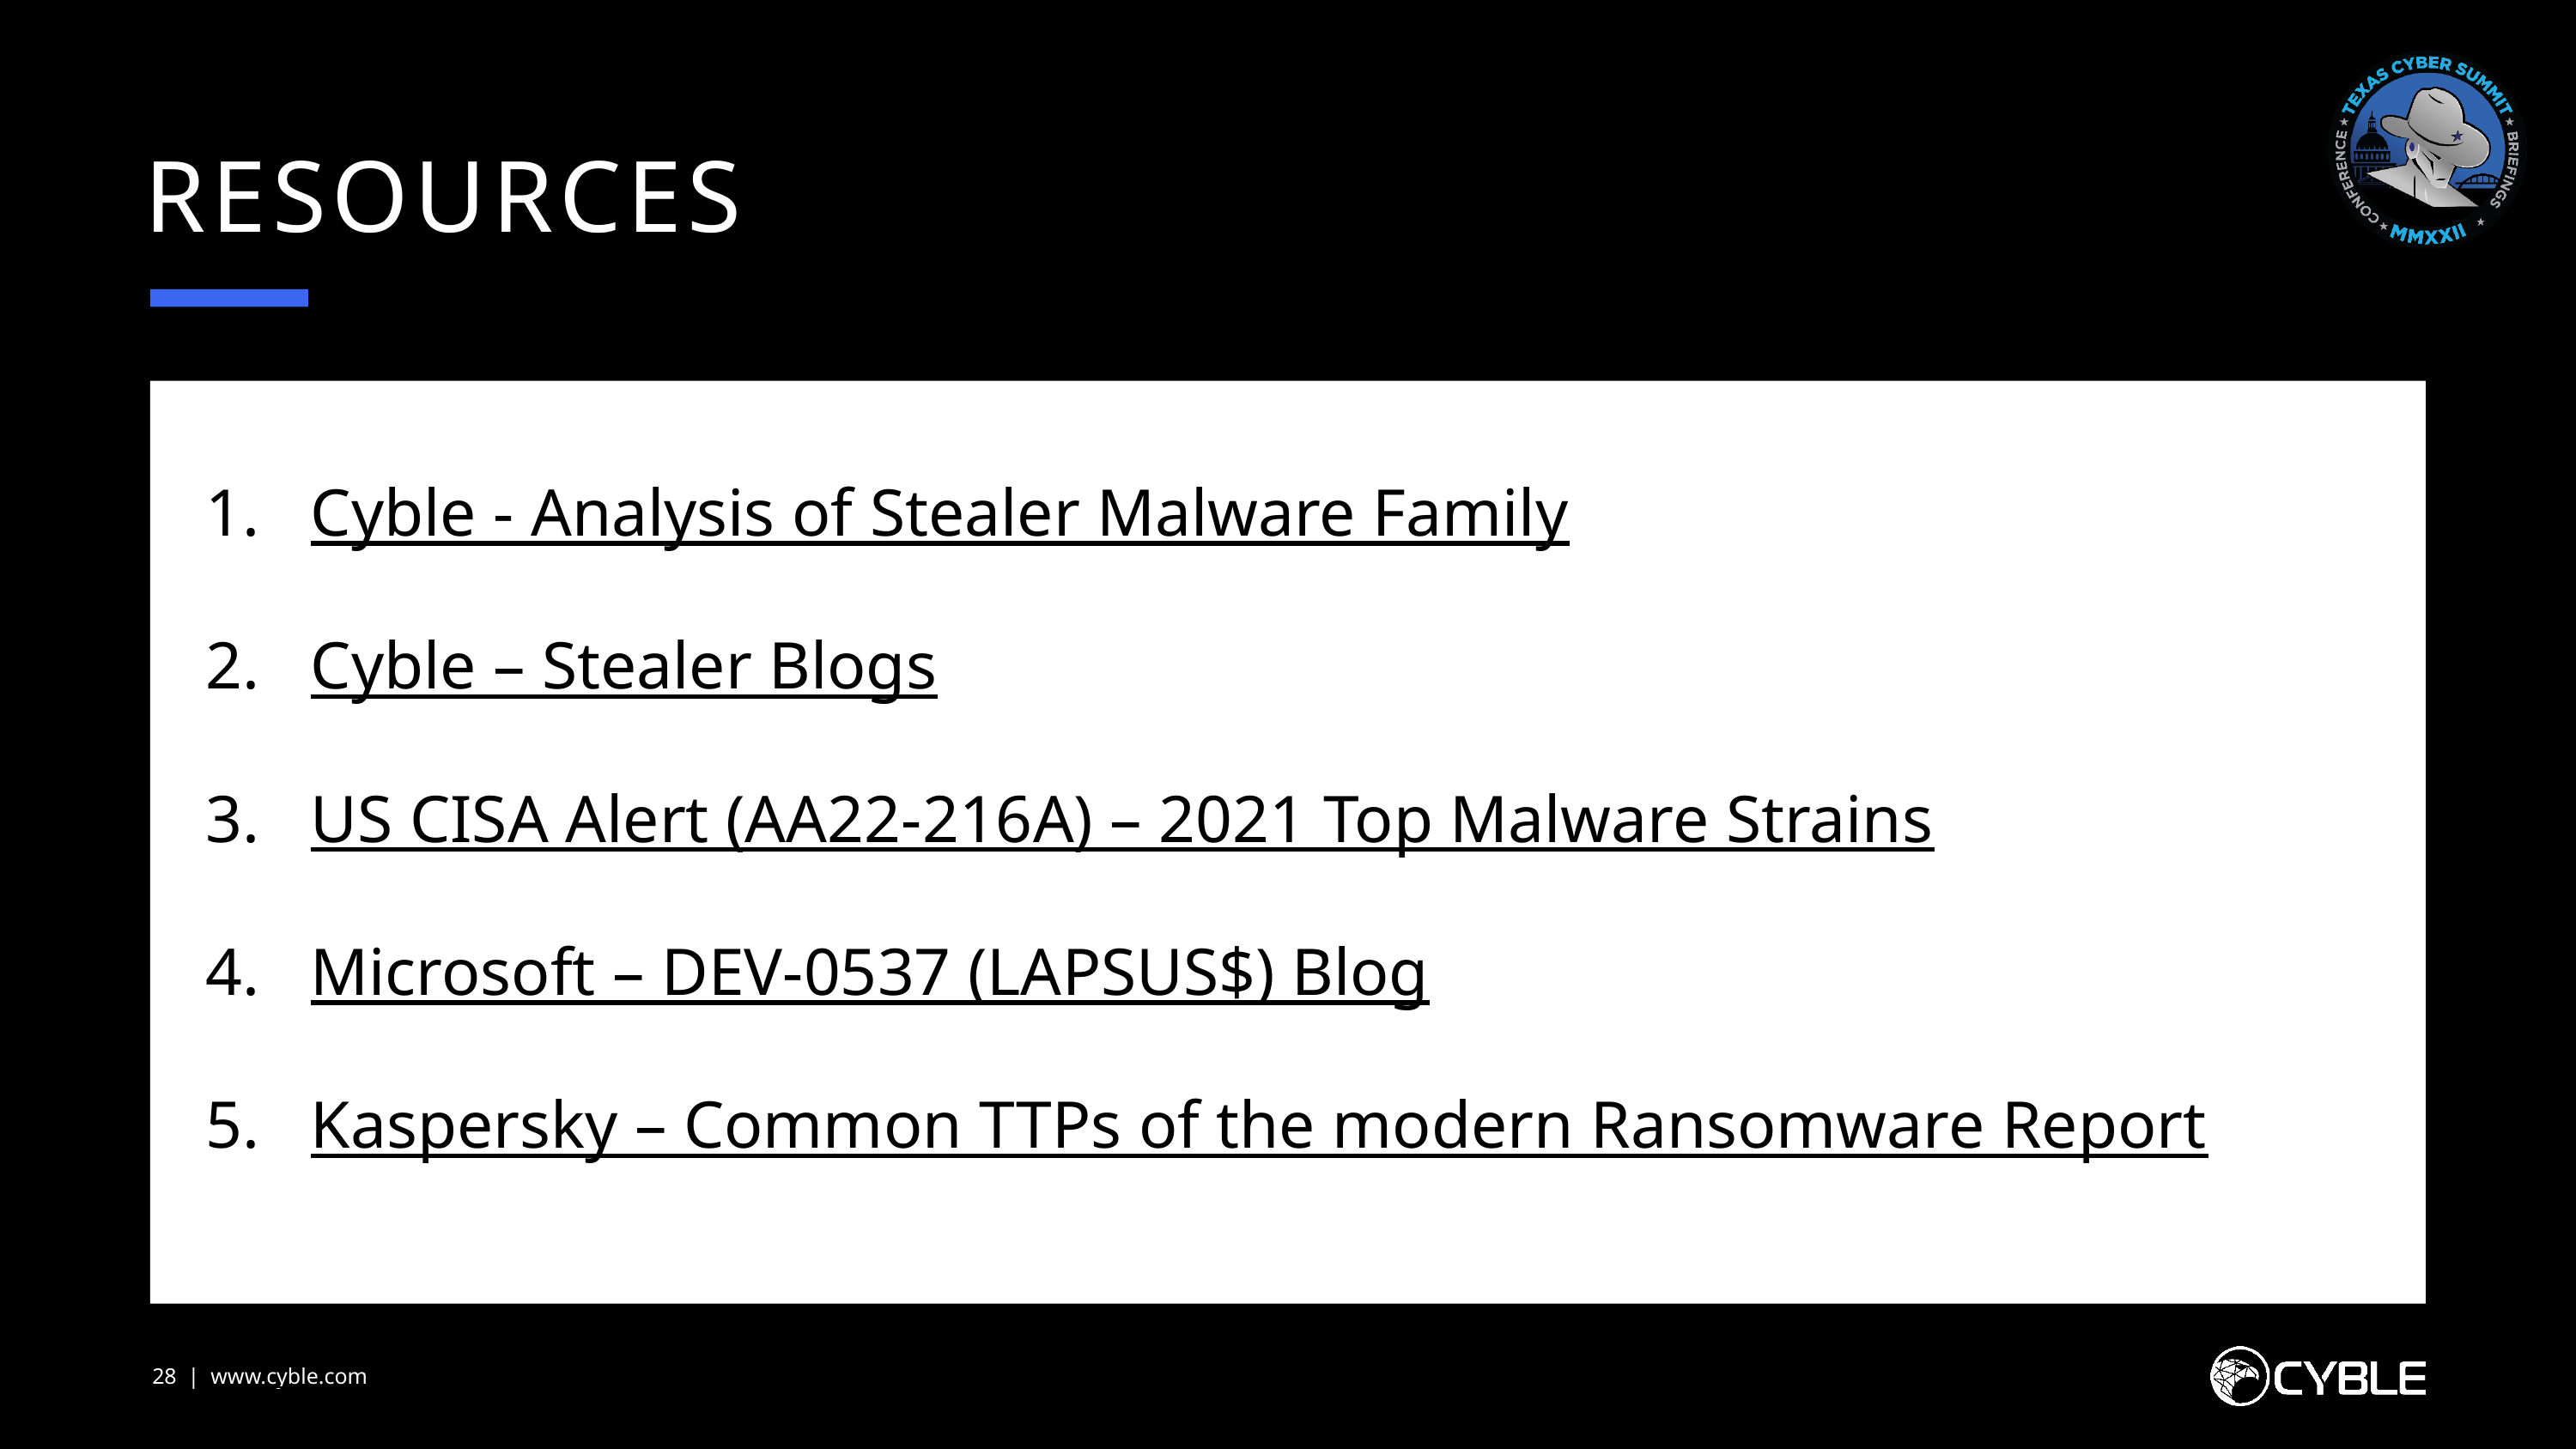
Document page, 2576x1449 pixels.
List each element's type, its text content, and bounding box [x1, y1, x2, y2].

picture [2210, 1346, 2427, 1406]
text_box [149, 379, 2427, 1306]
text_box [149, 288, 308, 307]
picture [2318, 40, 2534, 250]
text_box 28 | www.cyble.com [139, 1356, 1428, 1399]
text_box Cyble - Analysis of Stealer Malware Family Cyble – Stealer Blogs US CISA Alert (AA22-216A) – 2021 Top Malware Strains Microsoft – DEV-0537 (LAPSUS$) Blog Kaspersky – Common TTPs of the modern Ransomware Report [192, 421, 2308, 1179]
text_box RESOURCES [144, 149, 2314, 252]
